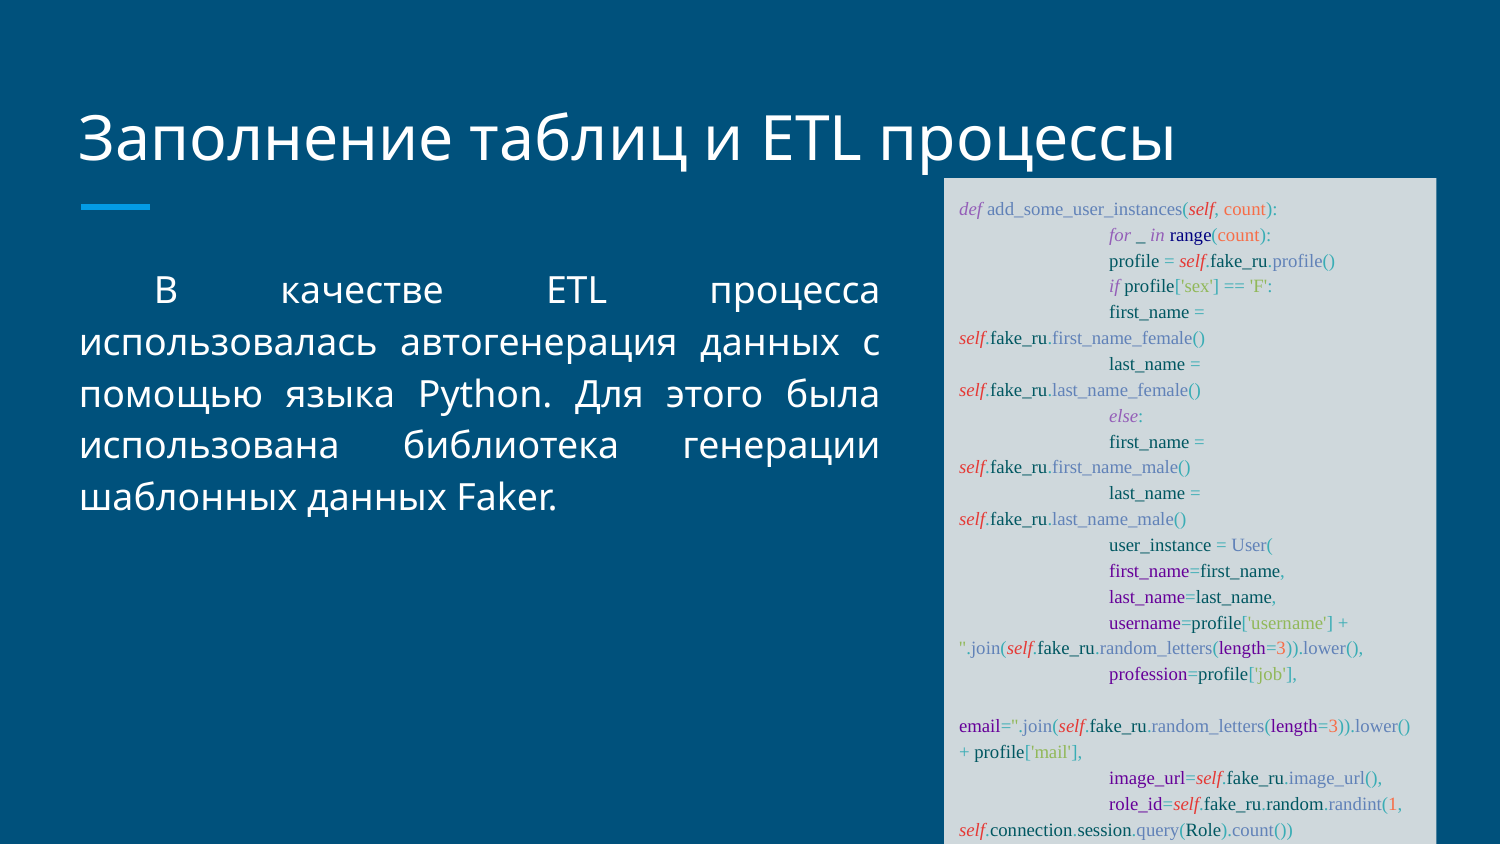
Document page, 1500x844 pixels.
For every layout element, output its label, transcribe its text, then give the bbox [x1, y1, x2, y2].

title Заполнение таблиц и ETL процессы [63, 75, 1437, 188]
list В качестве ETL процесса использовалась автогенерация данных с помощью языка Python. Для этого была использована библиотека генерации шаблонных данных Faker. [63, 244, 896, 722]
text_box def add_some_user_instances(self, count): for _ in range(count): profile = self.fake_ru.profile() if profile['sex'] == 'F': first_name = self.fake_ru.first_name_female() last_name = self.fake_ru.last_name_female() else: first_name = self.fake_ru.first_name_male() last_name = self.fake_ru.last_name_male() user_instance = User( first_name=first_name, last_name=last_name, username=profile['username'] + ''.join(self.fake_ru.random_letters(length=3)).lower(), profession=profile['job'], email=''.join(self.fake_ru.random_letters(length=3)).lower() + profile['mail'], image_url=self.fake_ru.image_url(), role_id=self.fake_ru.random.randint(1, self.connection.session.query(Role).count()) ) self.connection.session.add(user_instance) self.connection.session.commit() [944, 178, 1437, 844]
